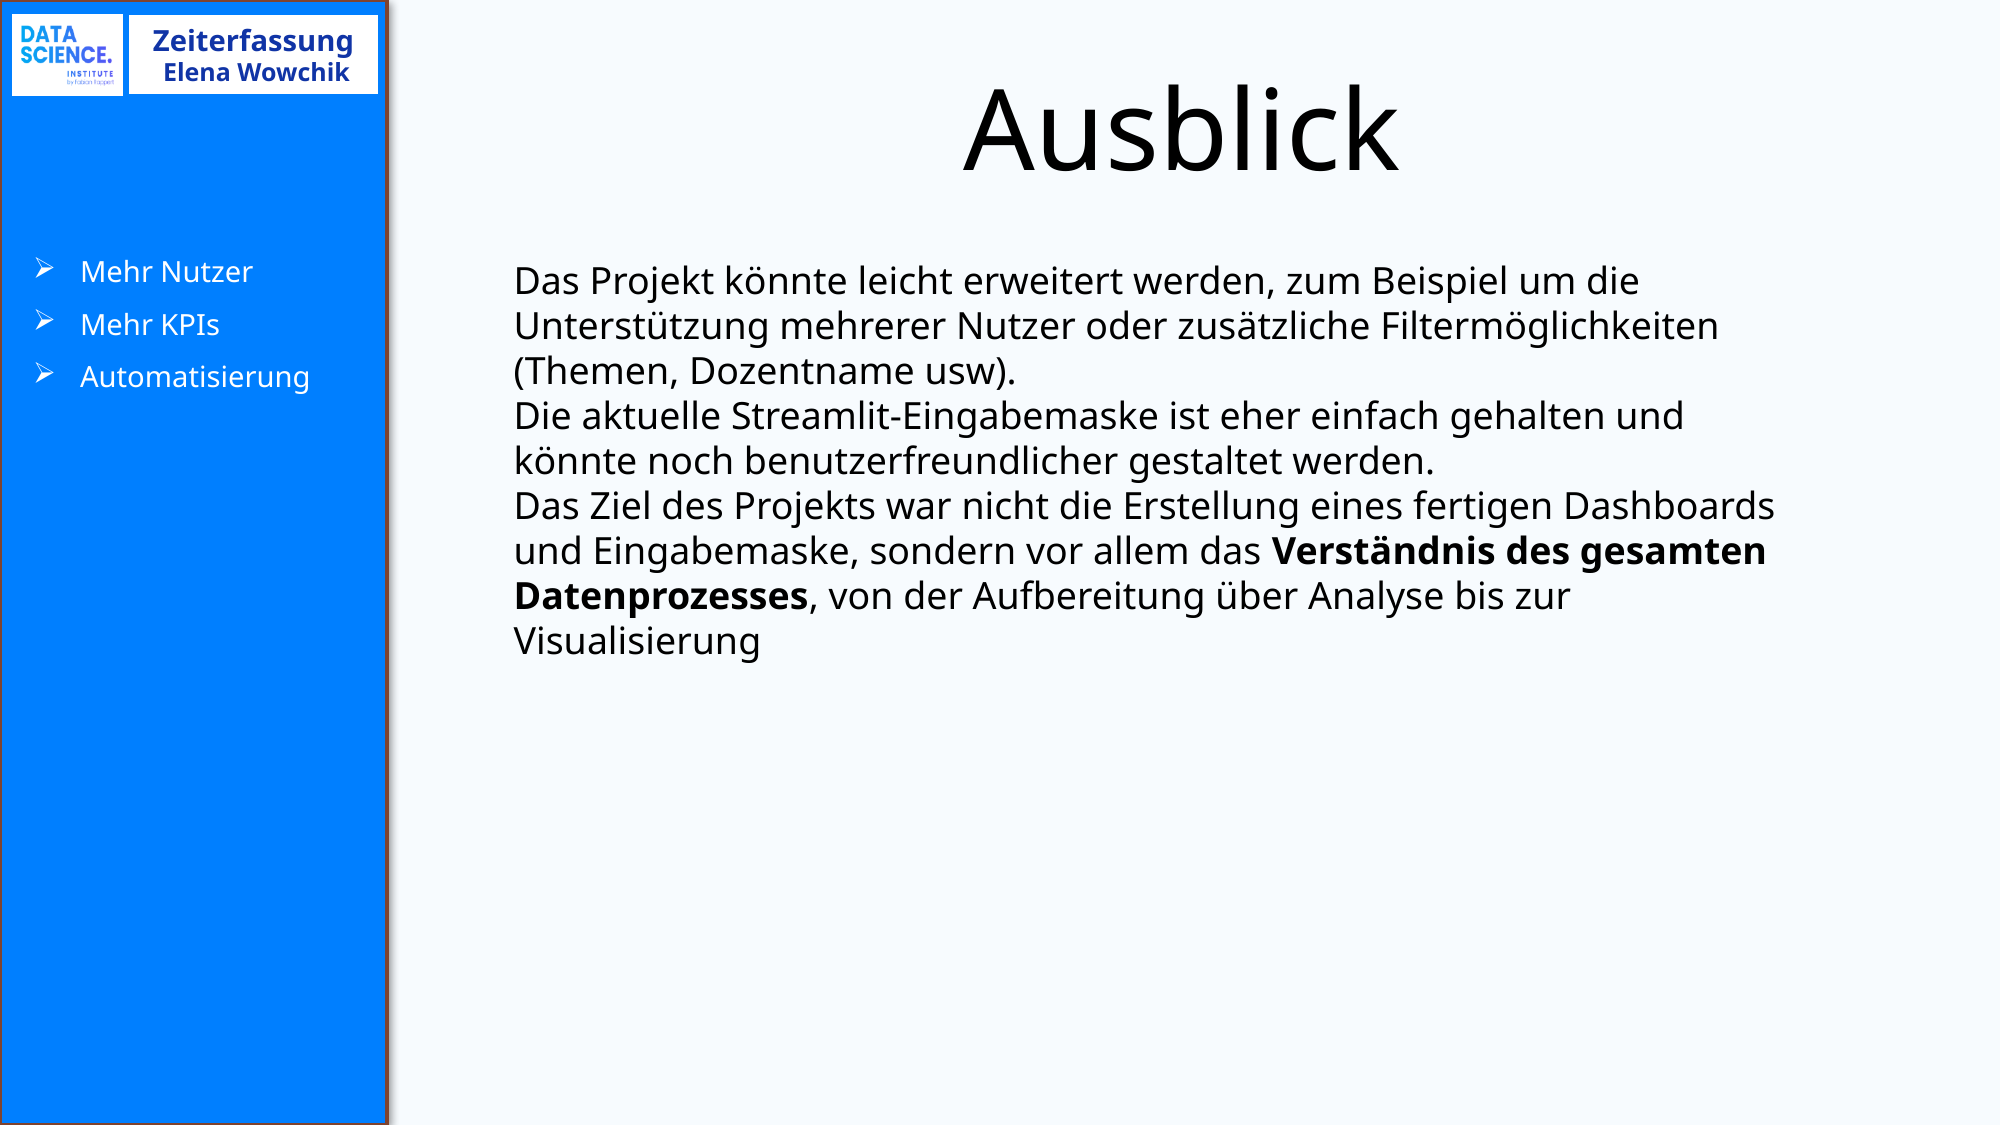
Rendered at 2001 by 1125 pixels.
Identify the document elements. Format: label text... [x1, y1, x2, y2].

text_box Ausblick [507, 14, 1858, 202]
text_box Das Projekt könnte leicht erweitert werden, zum Beispiel um die Unterstützung mehrerer Nutzer oder zusätzliche Filtermöglichkeiten (Themen, Dozentname usw). Die aktuelle Streamlit-Eingabemaske ist eher einfach gehalten und könnte noch benutzerfreundlicher gestaltet werden. Das Ziel des Projekts war nicht die Erstellung eines fertigen Dashboards und Eingabemaske, sondern vor allem das Verständnis des gesamten Datenprozesses, von der Aufbereitung über Analyse bis zur Visualisierung [498, 249, 1816, 670]
text_box Zeiterfassung Elena Wowchik [128, 14, 379, 95]
text_box [0, 0, 389, 1125]
picture [12, 13, 124, 96]
text_box Mehr Nutzer Mehr KPIs Automatisierung [18, 249, 369, 639]
